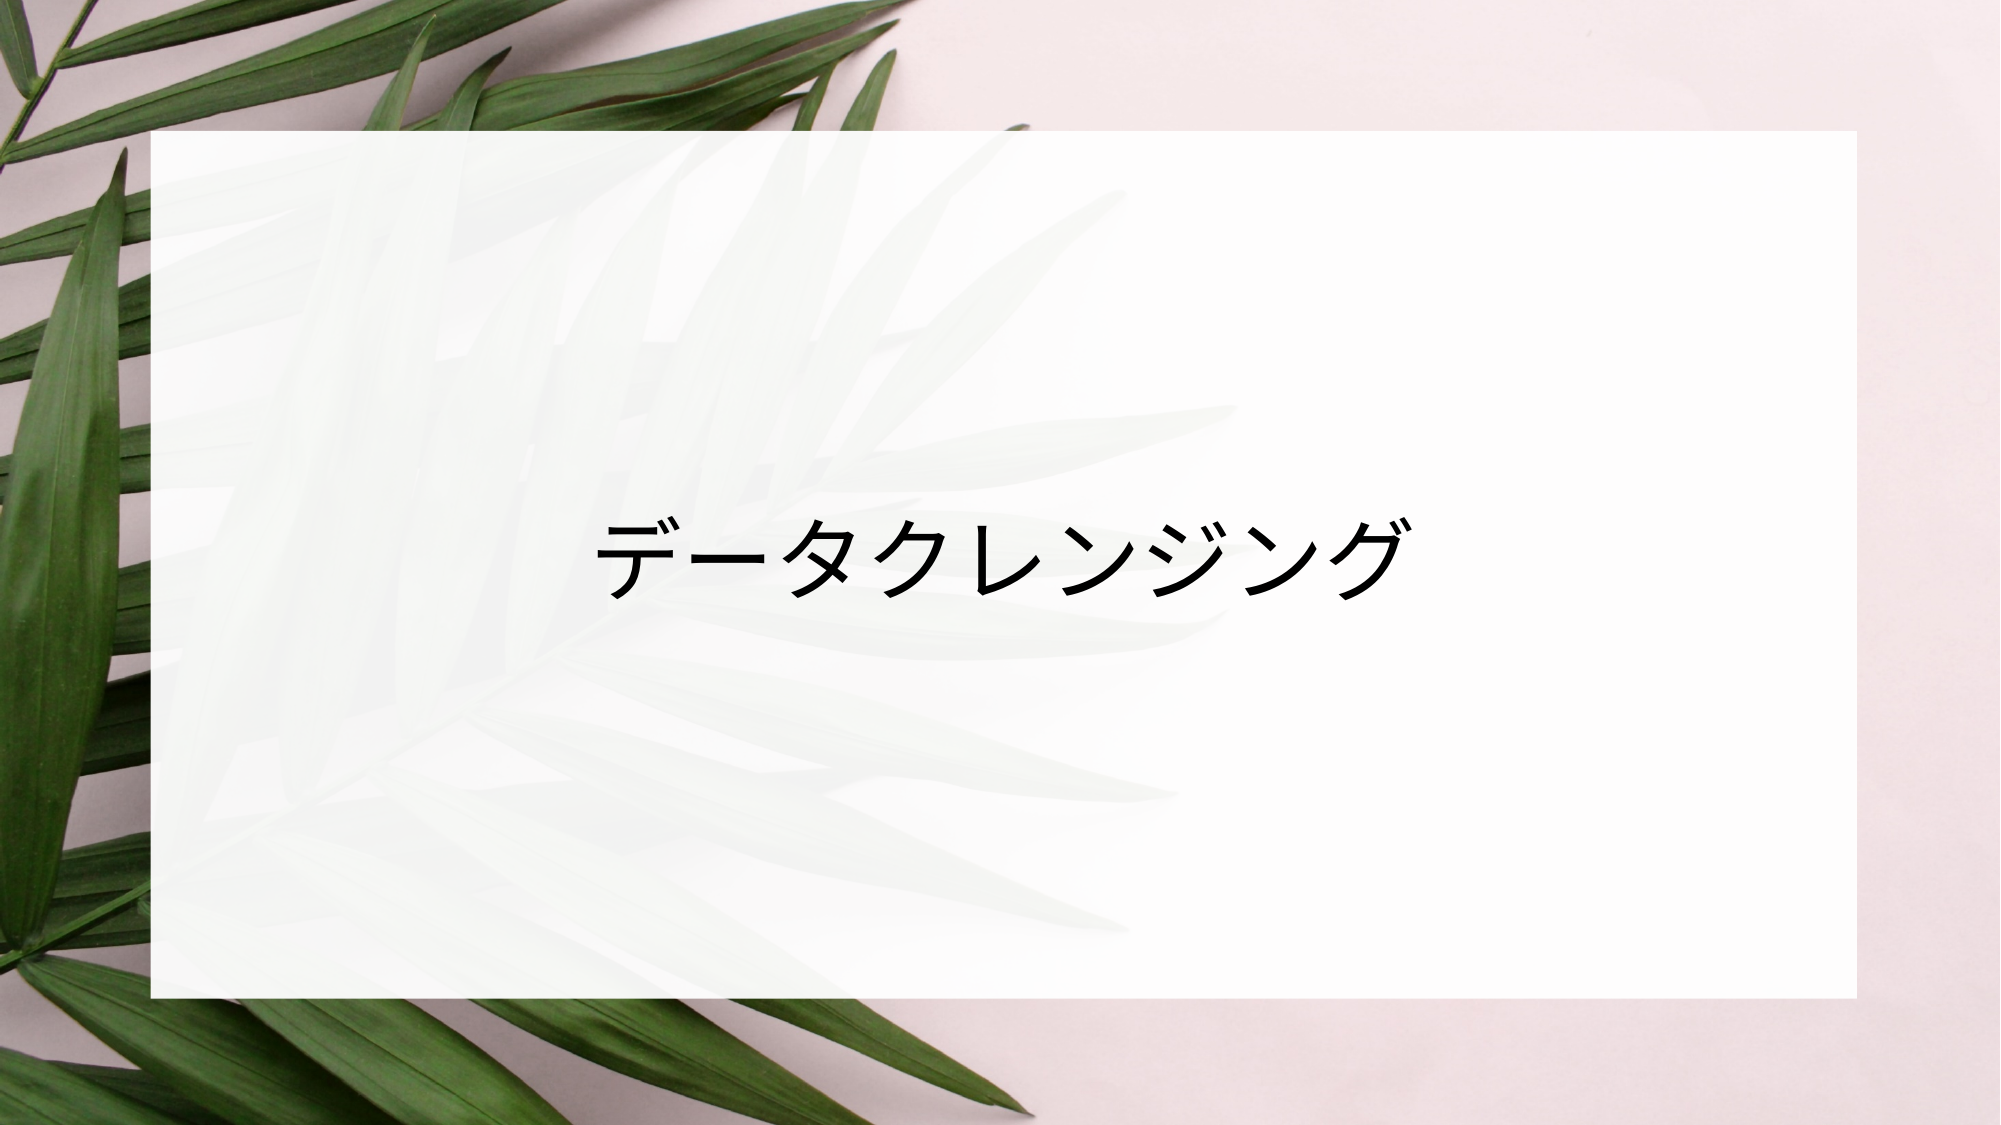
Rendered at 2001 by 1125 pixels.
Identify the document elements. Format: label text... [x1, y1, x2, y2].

picture [0, 0, 2000, 1125]
title データクレンジング [150, 130, 1857, 999]
